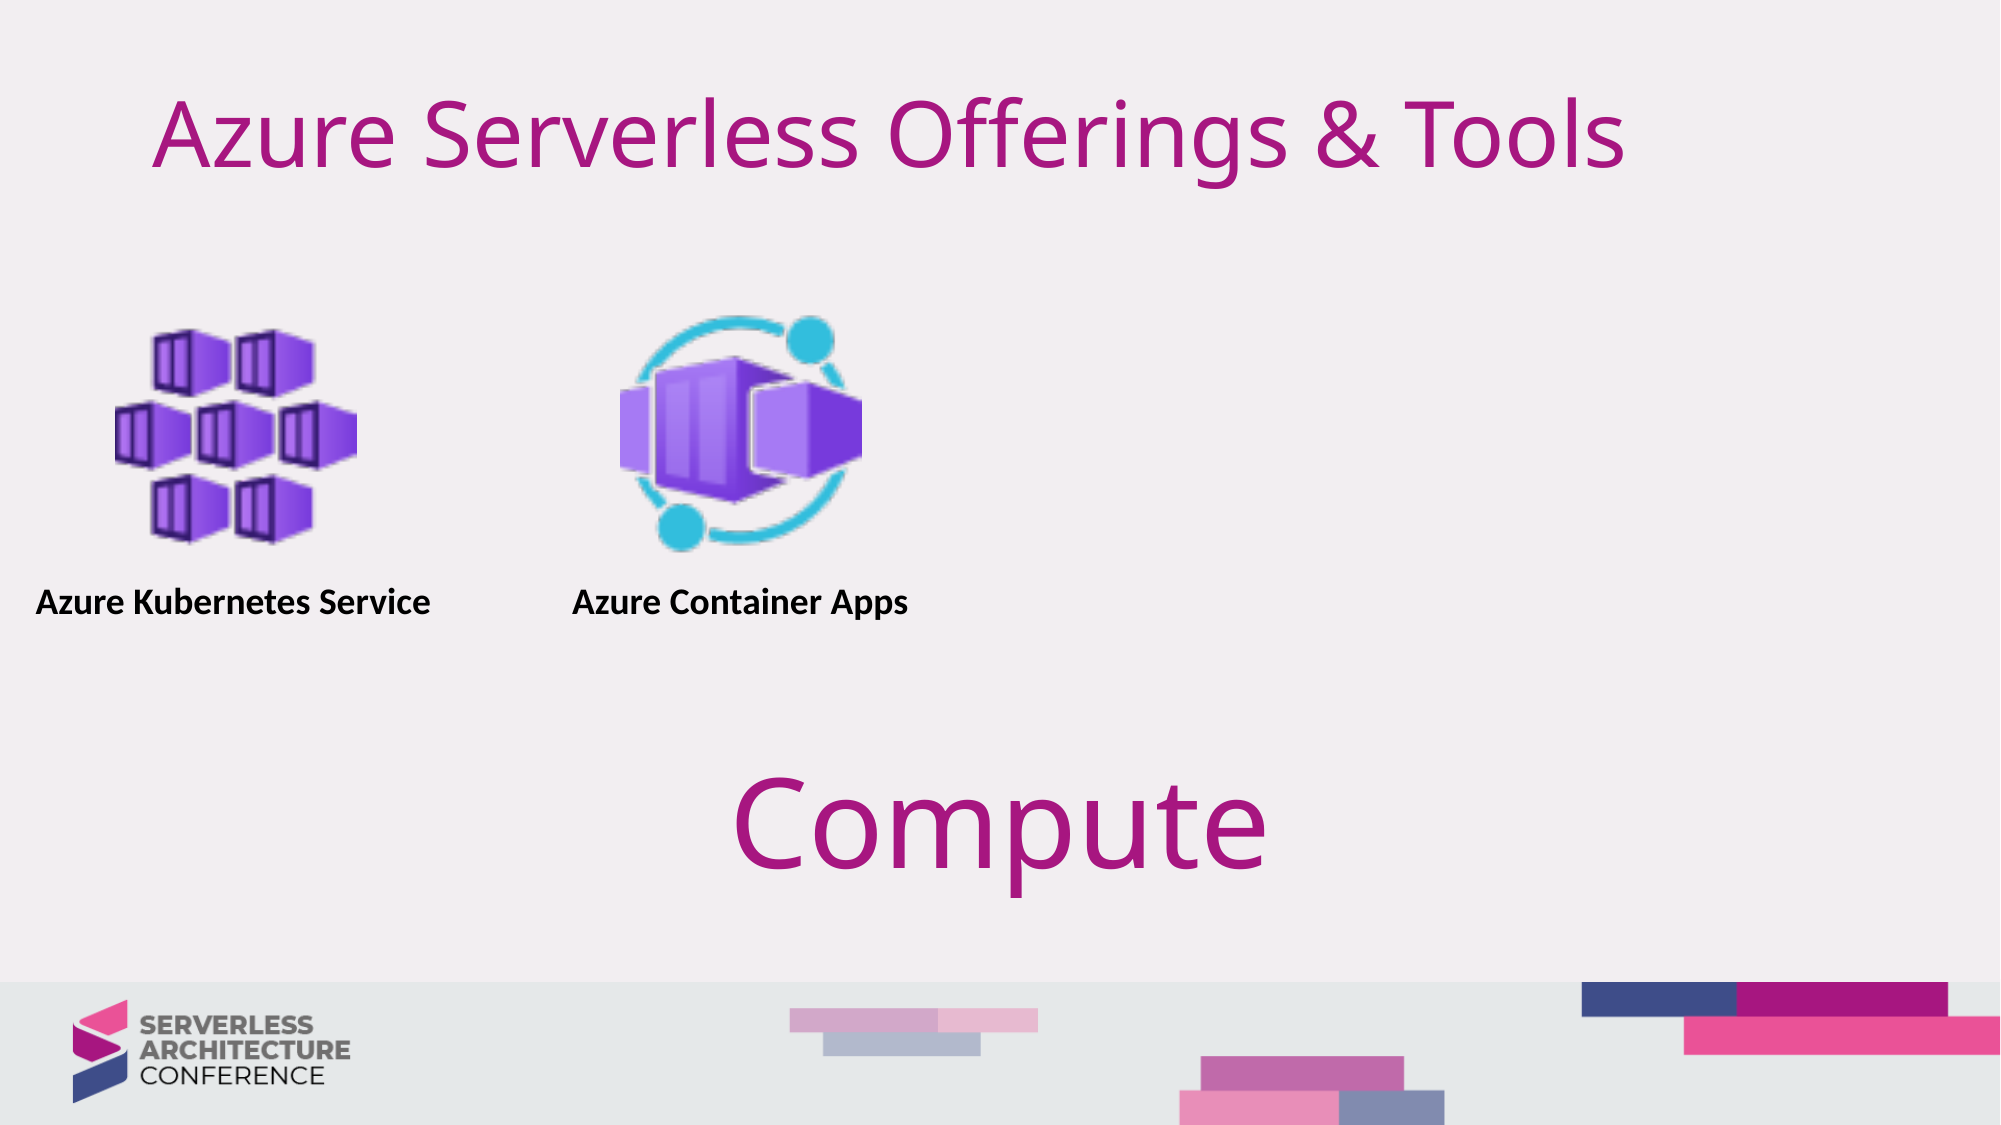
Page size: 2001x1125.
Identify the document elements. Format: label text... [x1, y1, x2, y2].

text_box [20, 314, 452, 631]
picture [0, 0, 2001, 1125]
text_box Compute [107, 736, 1893, 902]
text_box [556, 314, 926, 631]
title Azure Serverless Offerings & Tools [137, 29, 1863, 247]
